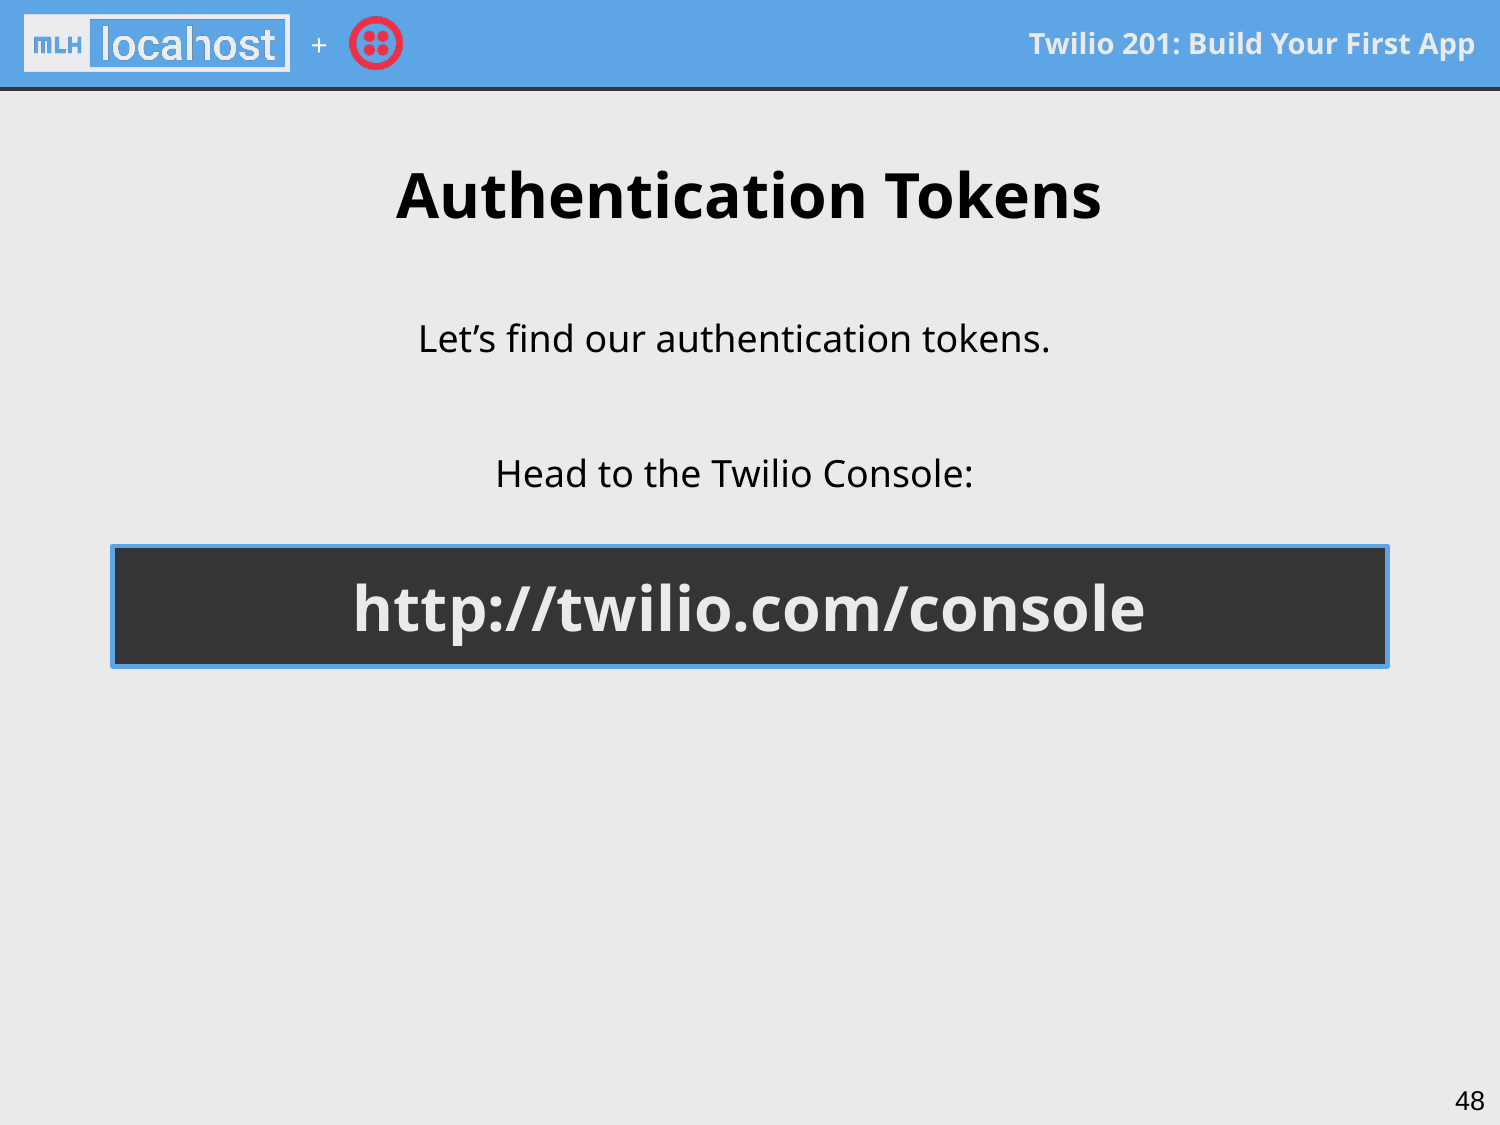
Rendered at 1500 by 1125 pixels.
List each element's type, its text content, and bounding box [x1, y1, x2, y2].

list Let’s find our authentication tokens. Head to the Twilio Console: [37, 256, 1433, 554]
picture [347, 14, 405, 72]
picture [24, 14, 290, 72]
title Authentication Tokens [147, 129, 1352, 257]
text_box http://twilio.com/console [112, 554, 1388, 667]
